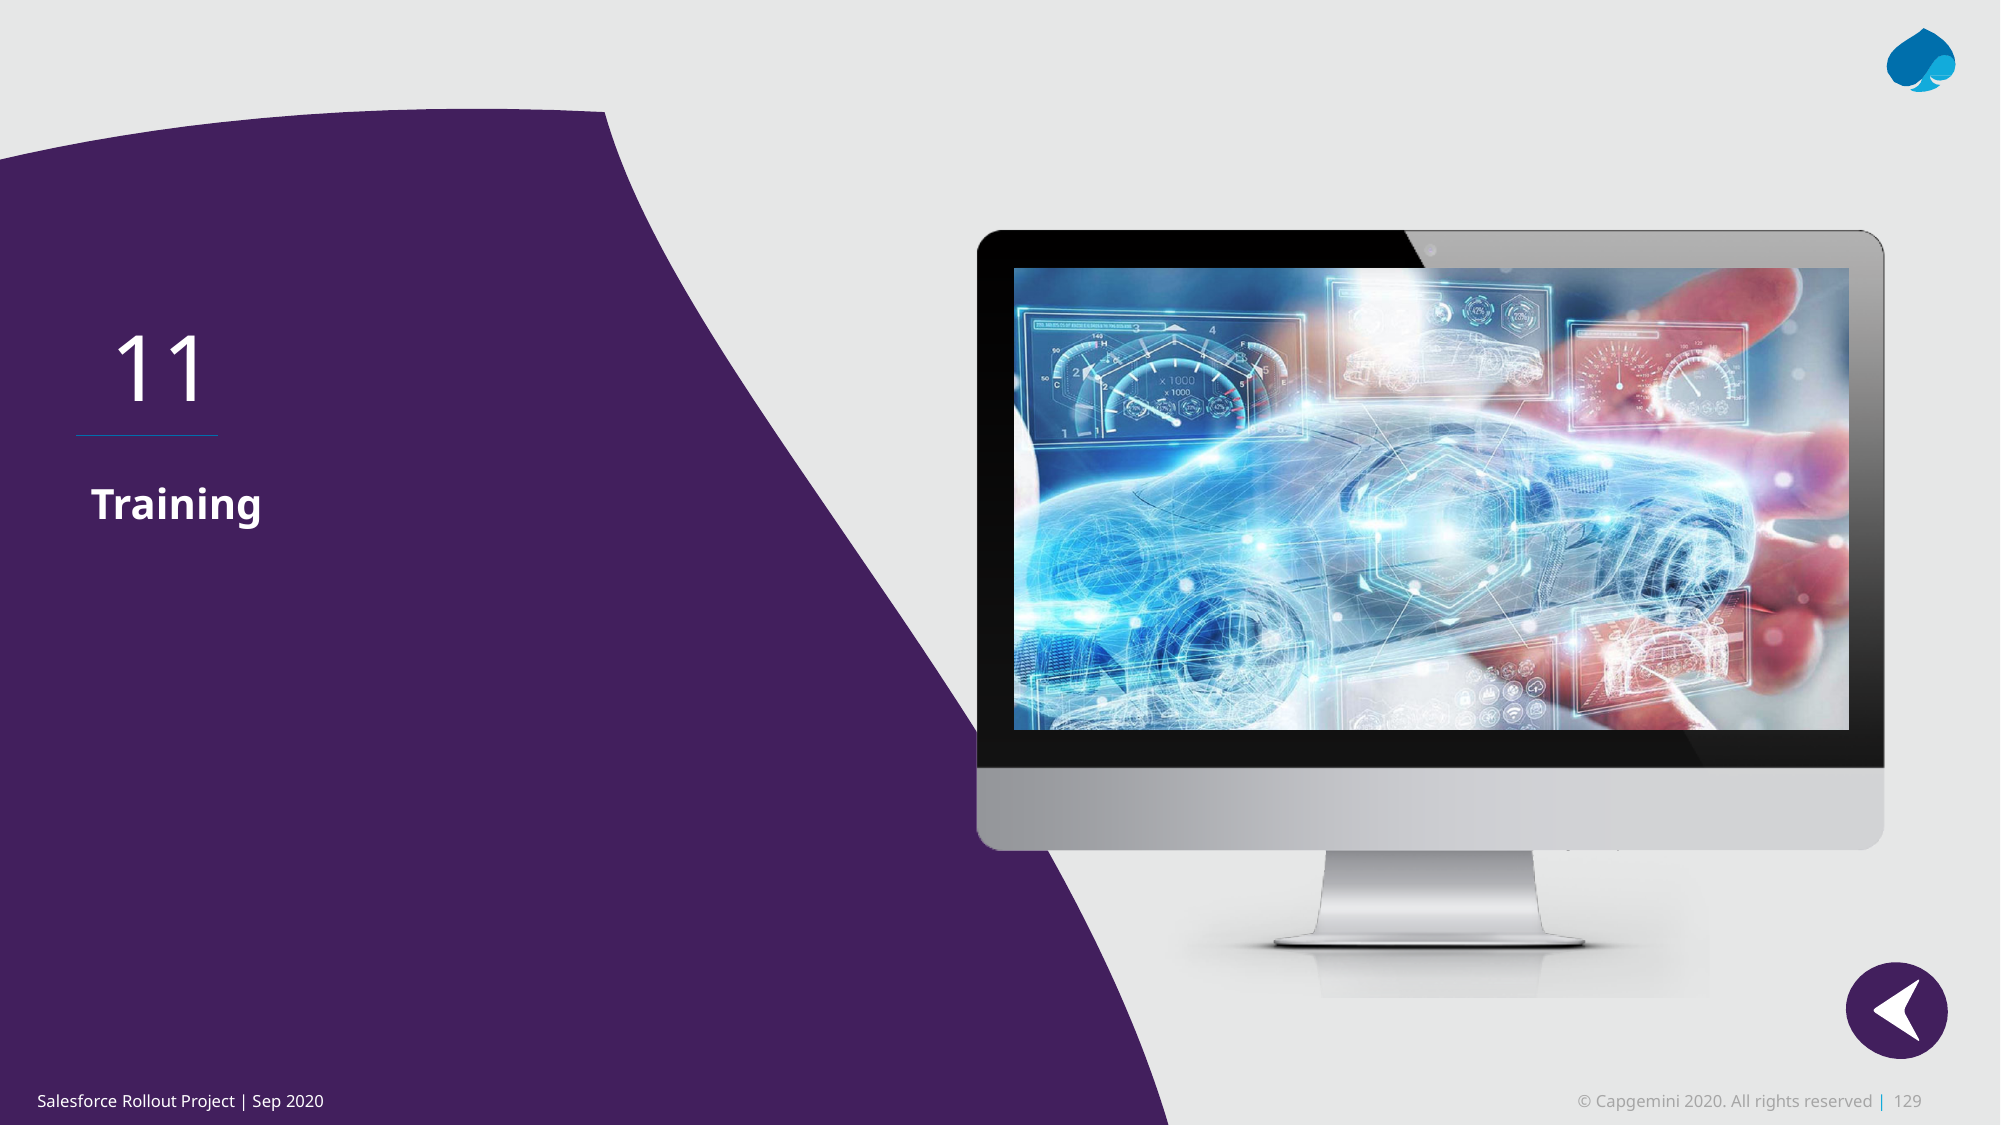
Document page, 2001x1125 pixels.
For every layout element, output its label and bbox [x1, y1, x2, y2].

picture [1013, 268, 1849, 730]
text_box [0, 108, 2000, 1125]
text_box [1575, 1089, 1961, 1112]
